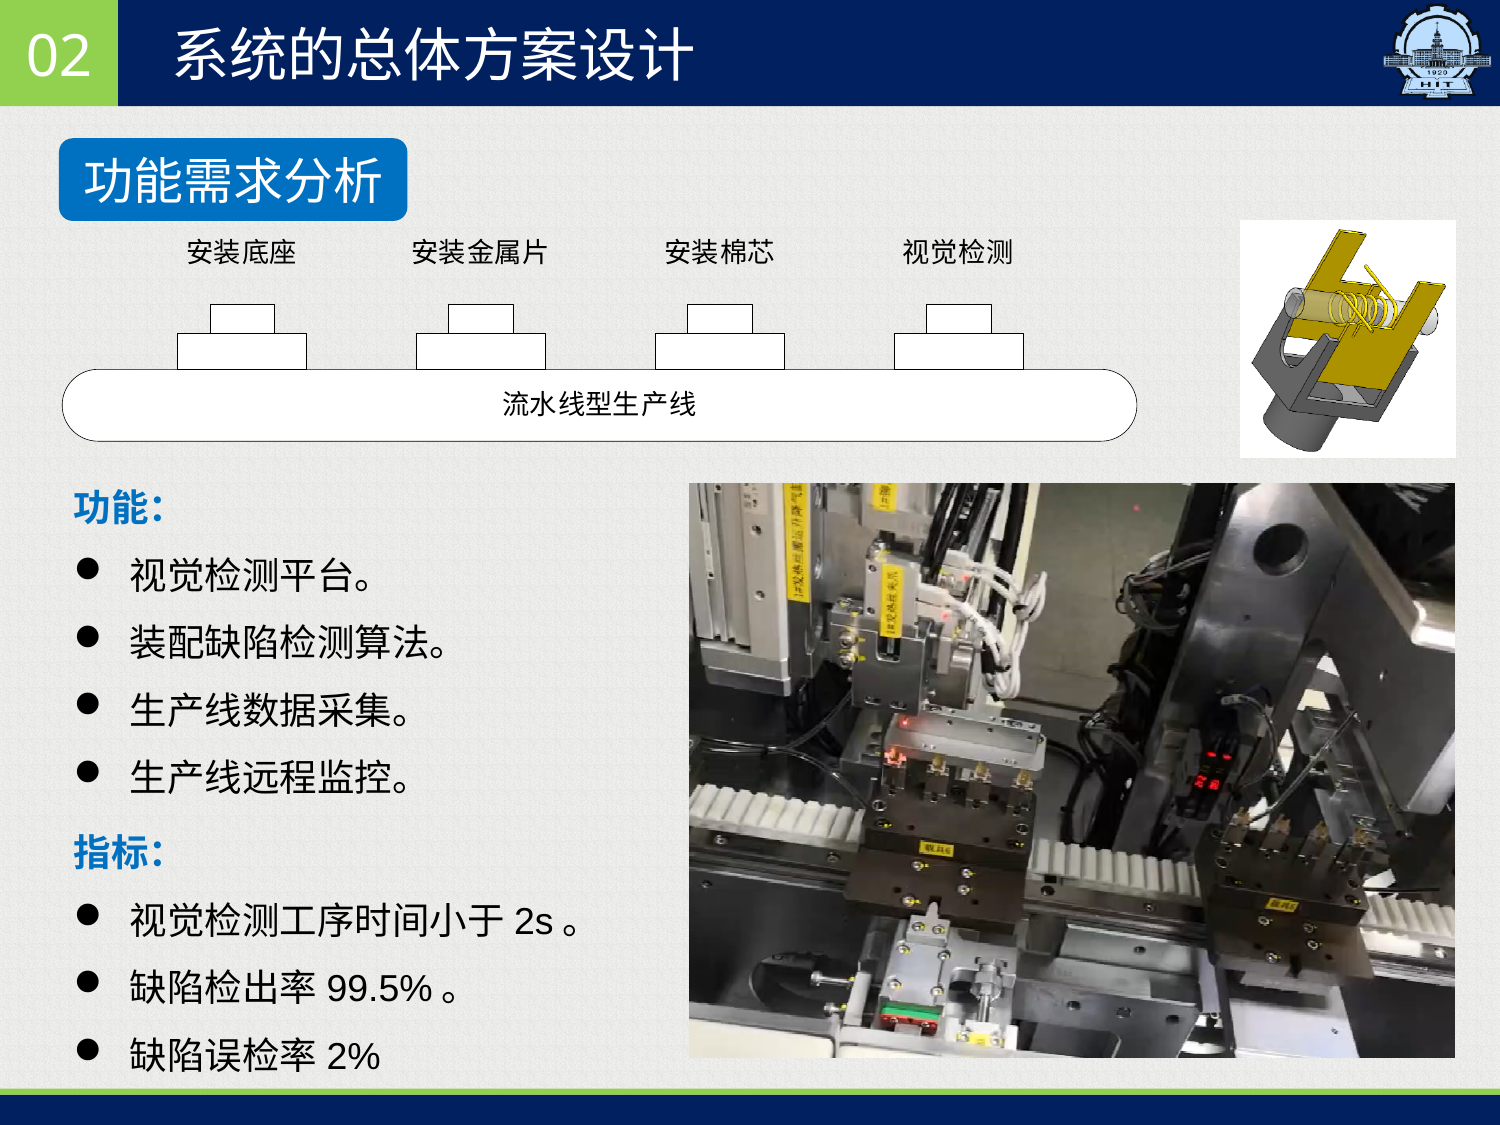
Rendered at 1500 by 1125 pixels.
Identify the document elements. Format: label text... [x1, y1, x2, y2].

list 系统的总体方案设计 [156, 0, 1361, 107]
text_box 功能： 视觉检测平台。 装配缺陷检测算法。 生产线数据采集。 生产线远程监控。 [59, 454, 639, 799]
picture [0, 107, 1500, 1088]
text_box 指标： 视觉检测工序时间小于2s。 缺陷检出率99.5%。 缺陷误检率2% [59, 799, 639, 1085]
list 02 [0, 0, 119, 107]
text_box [688, 482, 1456, 1059]
text_box 功能需求分析 [58, 138, 408, 221]
